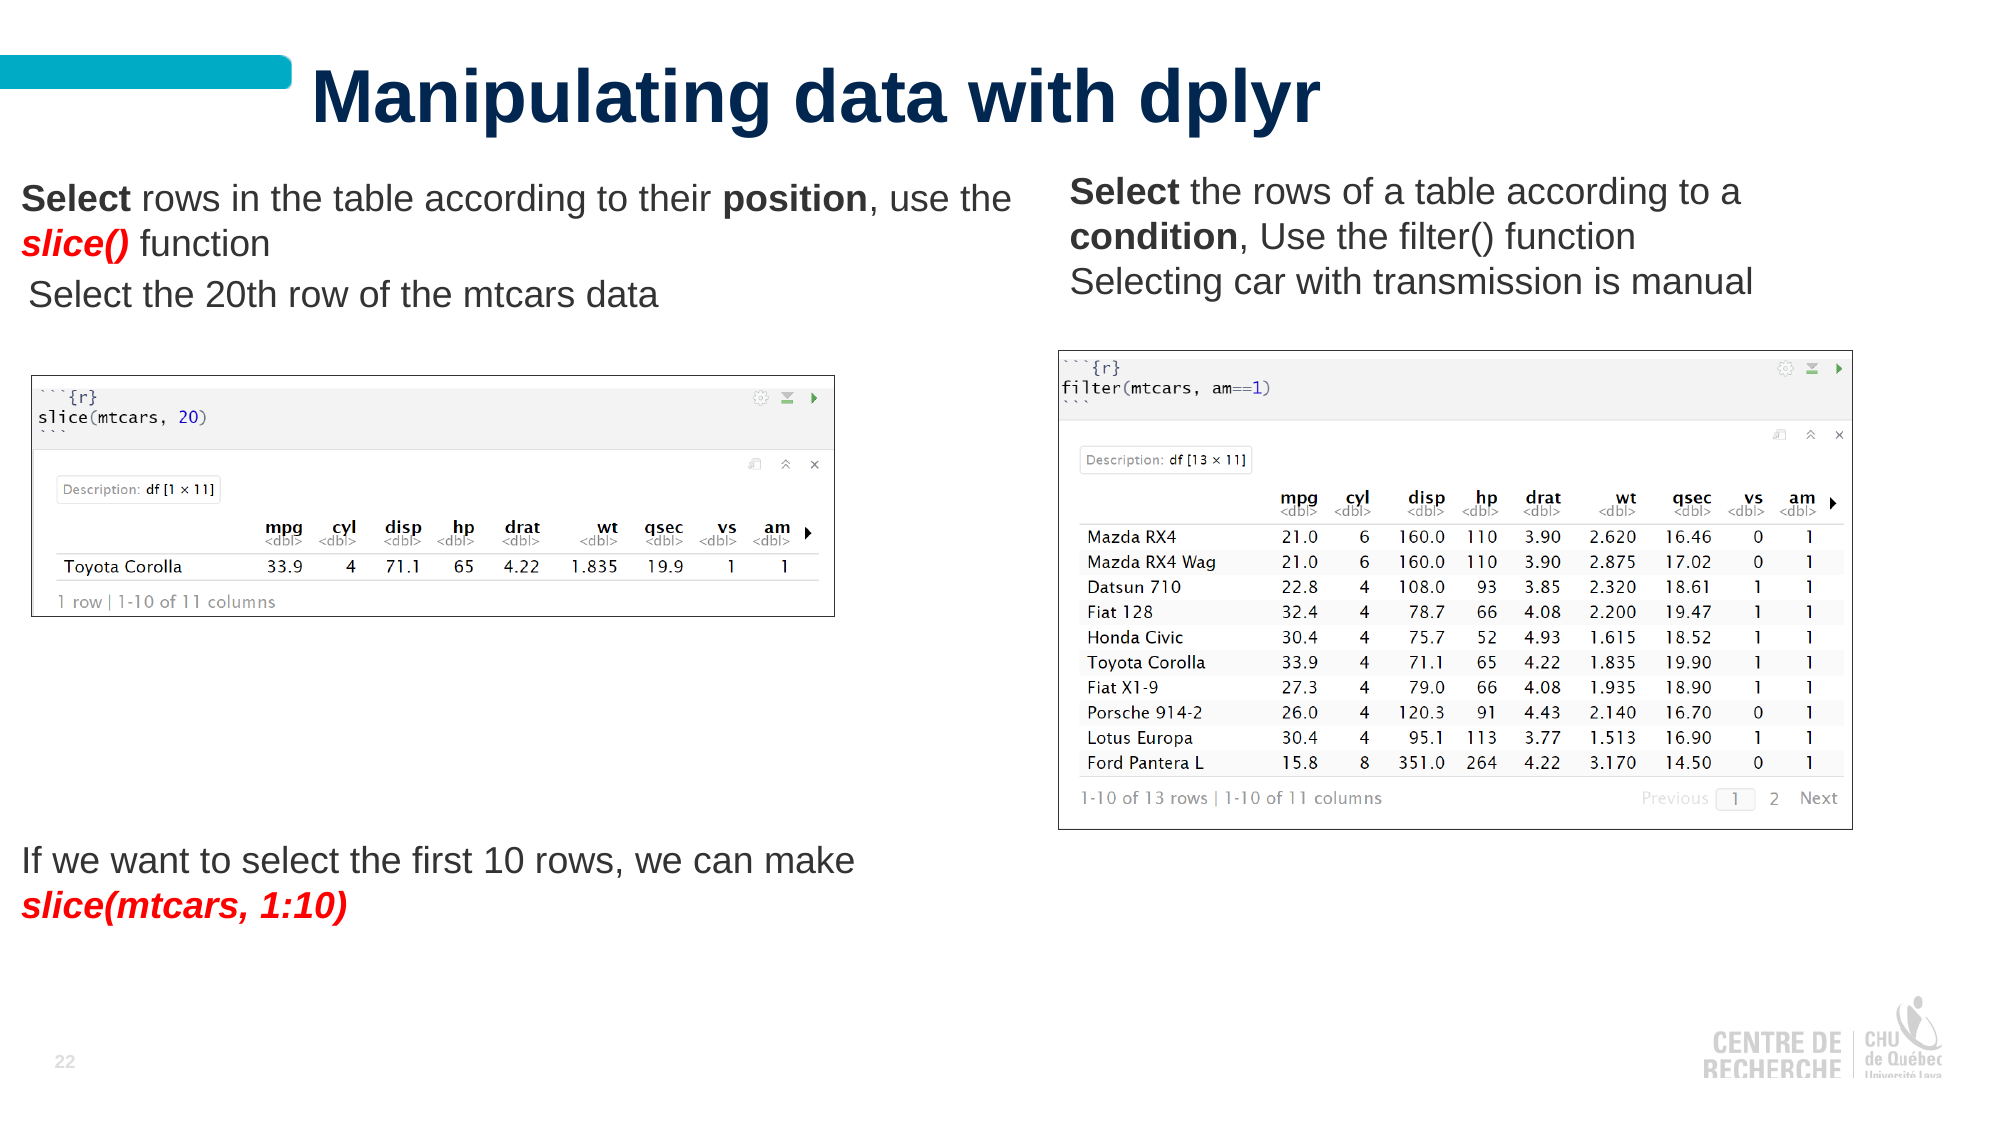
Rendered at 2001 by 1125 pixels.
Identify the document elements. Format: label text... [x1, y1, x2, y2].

text_box If we want to select the first 10 rows, we can make slice(mtcars, 1:10) [6, 829, 942, 934]
text_box Select rows in the table according to their position, use the slice() function [6, 166, 1048, 272]
text_box Select the rows of a table according to a condition, Use the filter() function Selecting car with transmission is manual [1054, 159, 1937, 310]
slide_number 22 [54, 1050, 107, 1080]
picture [31, 375, 835, 617]
picture [1058, 350, 1853, 830]
text_box Select the 20th row of the mtcars data [13, 263, 835, 323]
title Manipulating data with dplyr [311, 56, 1654, 142]
